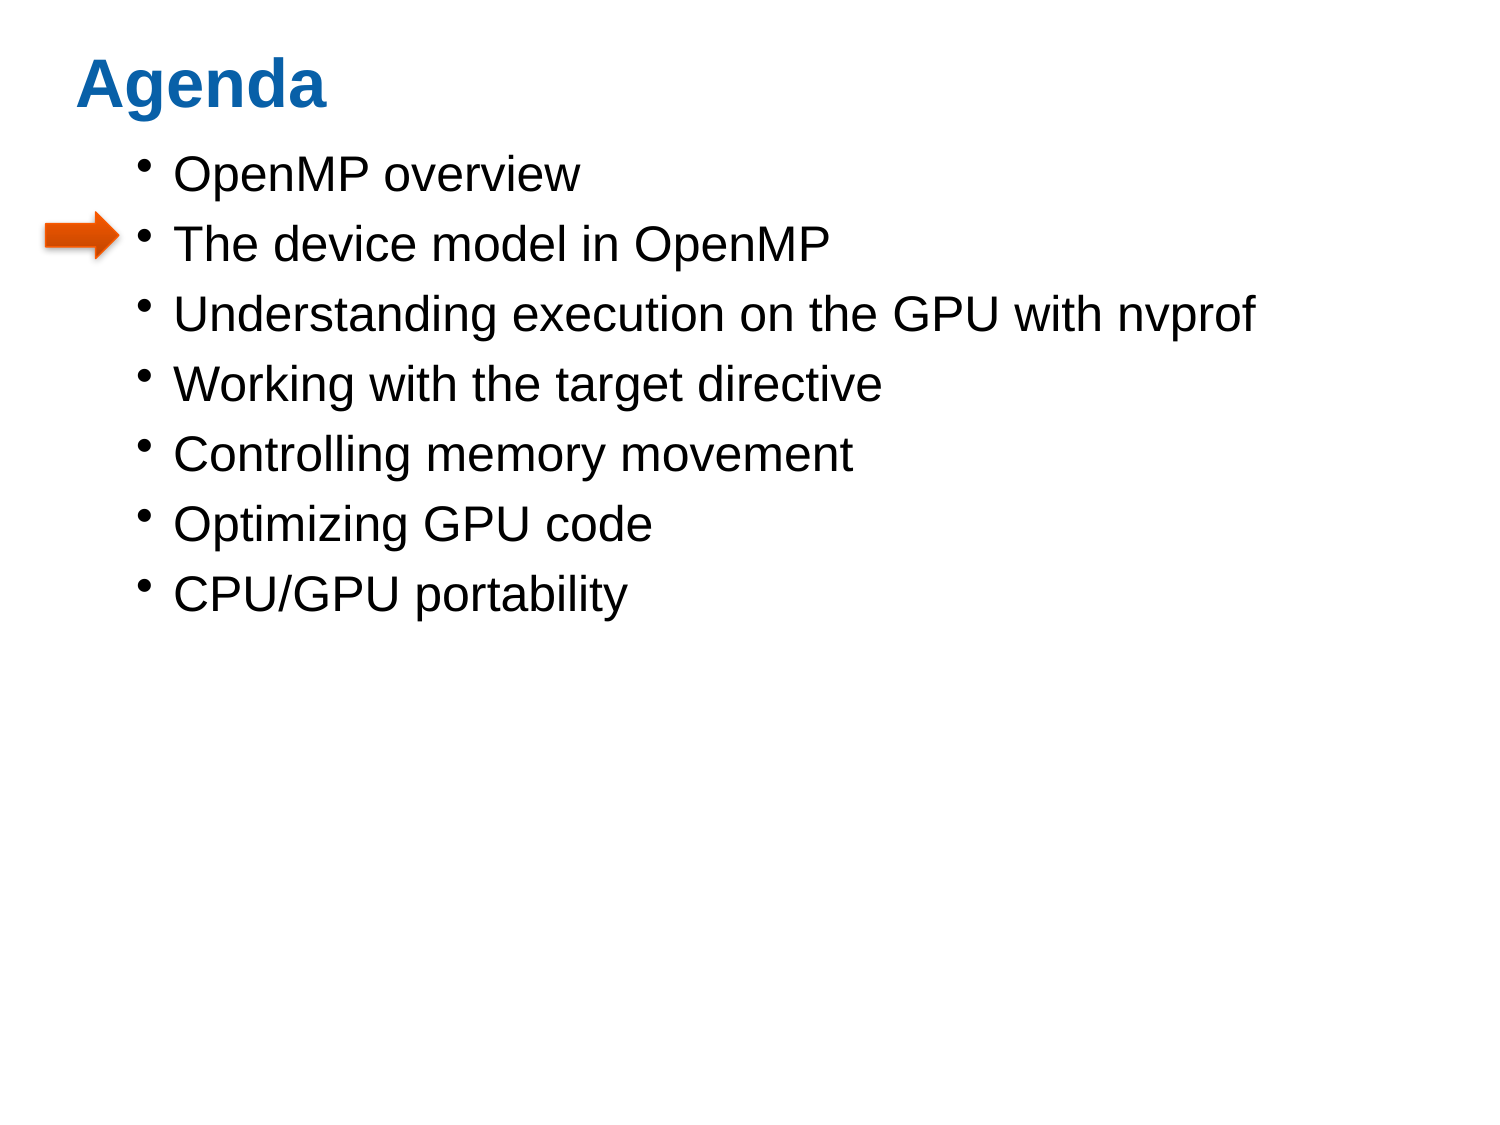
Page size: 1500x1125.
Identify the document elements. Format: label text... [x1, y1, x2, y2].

title Agenda [74, 44, 1426, 143]
list OpenMP overview The device model in OpenMP Understanding execution on the GPU with nvprof Working with the target directive Controlling memory movement Optimizing GPU code CPU/GPU portability [135, 141, 1450, 1069]
text_box [44, 211, 120, 260]
